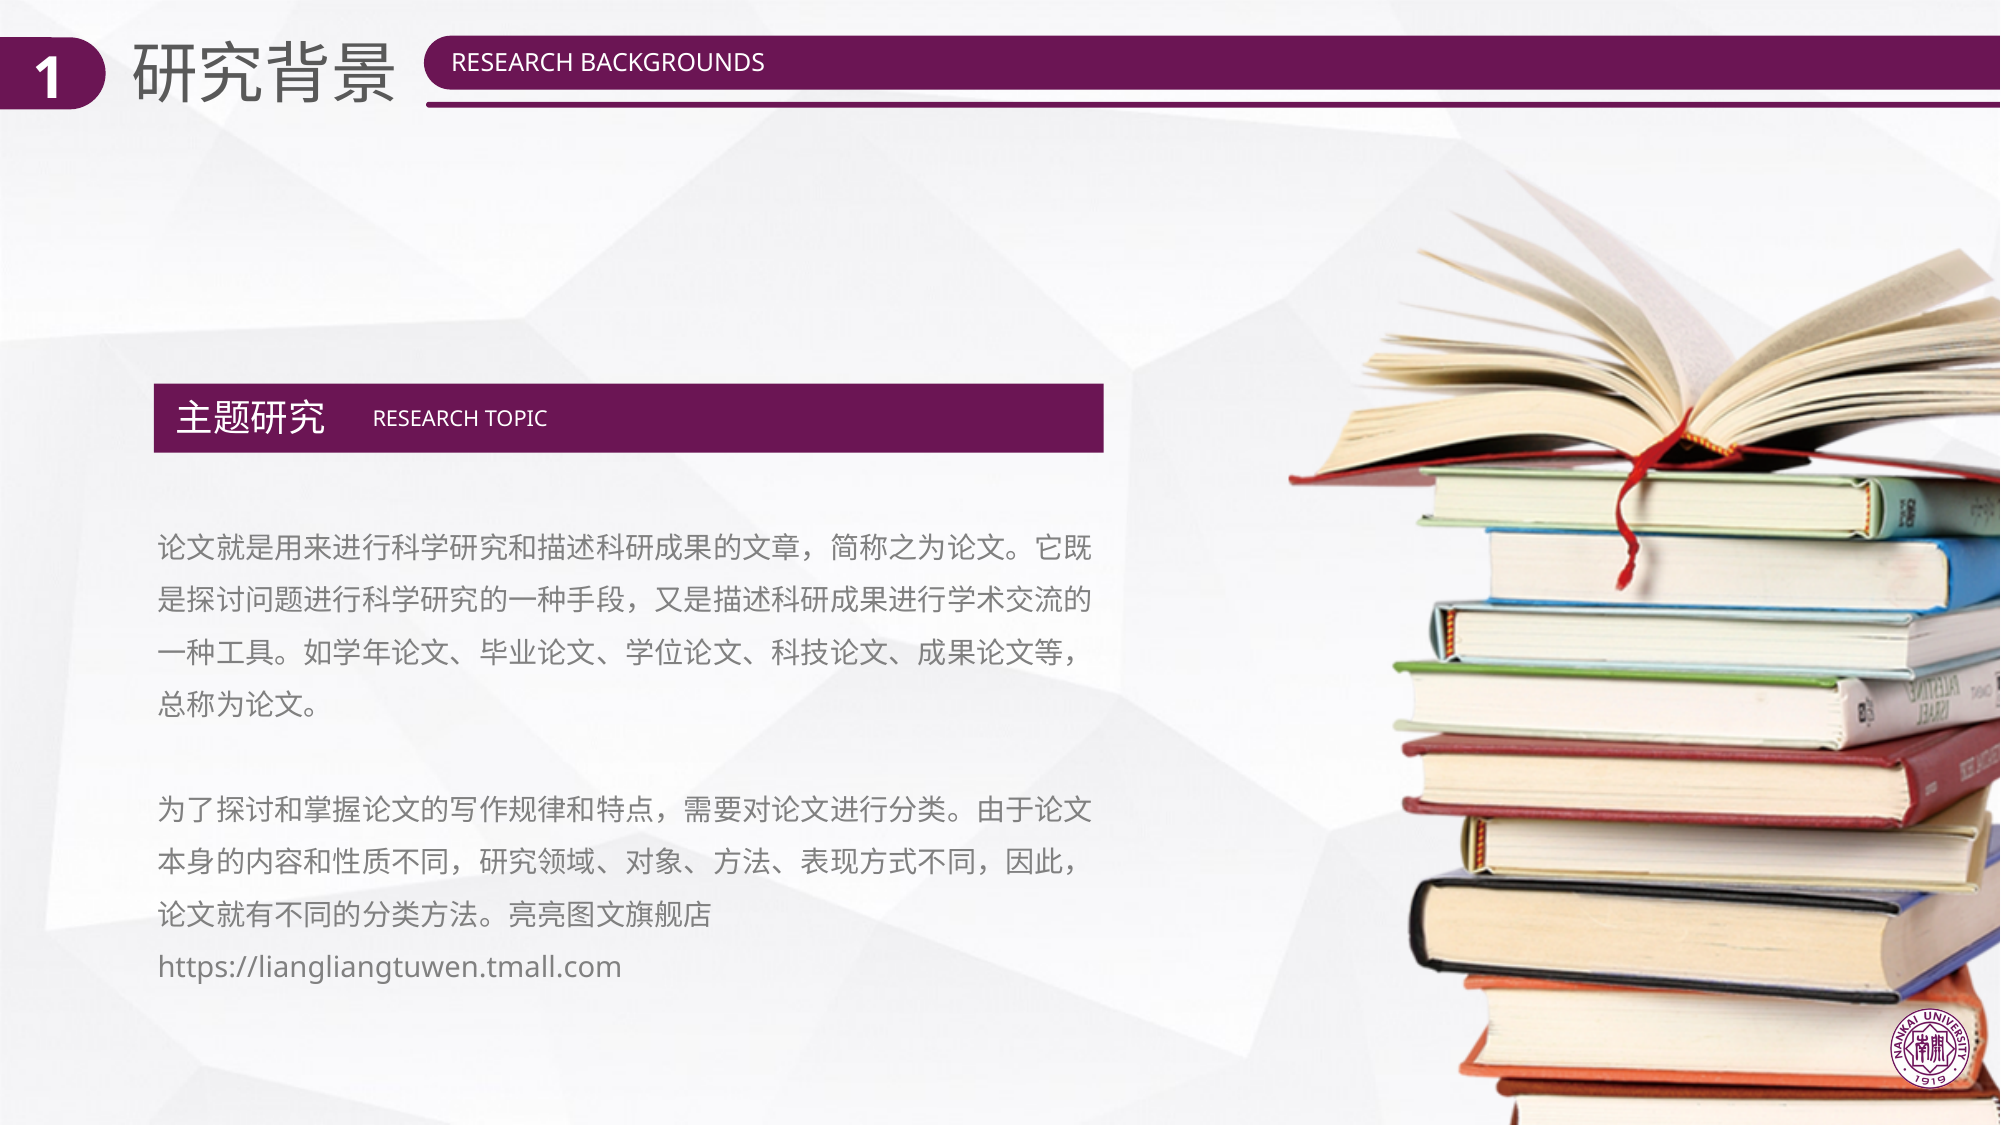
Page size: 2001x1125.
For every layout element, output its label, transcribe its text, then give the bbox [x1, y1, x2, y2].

text_box 研究背景 [116, 23, 414, 119]
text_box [423, 35, 2000, 108]
picture [0, 0, 2001, 1125]
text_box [153, 383, 1104, 453]
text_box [0, 33, 106, 119]
text_box 论文就是用来进行科学研究和描述科研成果的文章，简称之为论文。它既是探讨问题进行科学研究的一种手段，又是描述科研成果进行学术交流的一种工具。如学年论文、毕业论文、学位论文、科技论文、成果论文等，总称为论文。 为了探讨和掌握论文的写作规律和特点，需要对论文进行分类。由于论文本身的内容和性质不同，研究领域、对象、方法、表现方式不同，因此，论文就有不同的分类方法。亮亮图文旗舰店 https://liangliangtuwen.tmall.com [142, 504, 1120, 1089]
